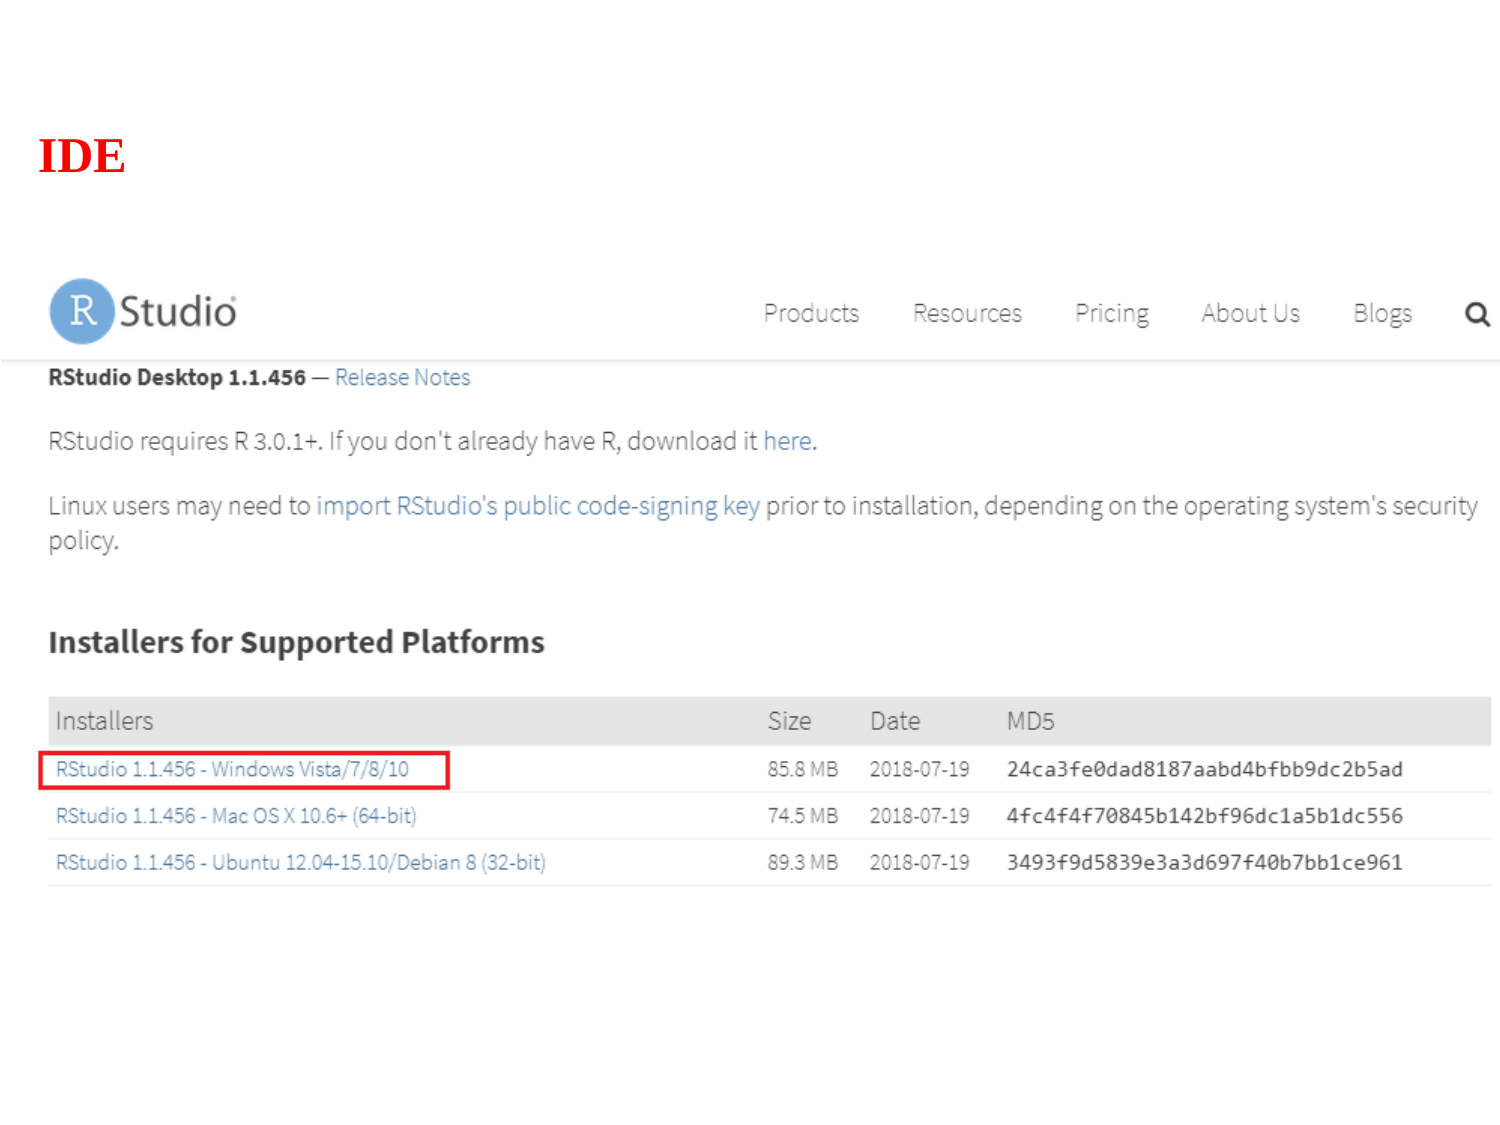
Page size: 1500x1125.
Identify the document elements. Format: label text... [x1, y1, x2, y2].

picture [1, 274, 1500, 891]
text_box IDE [23, 115, 1036, 190]
